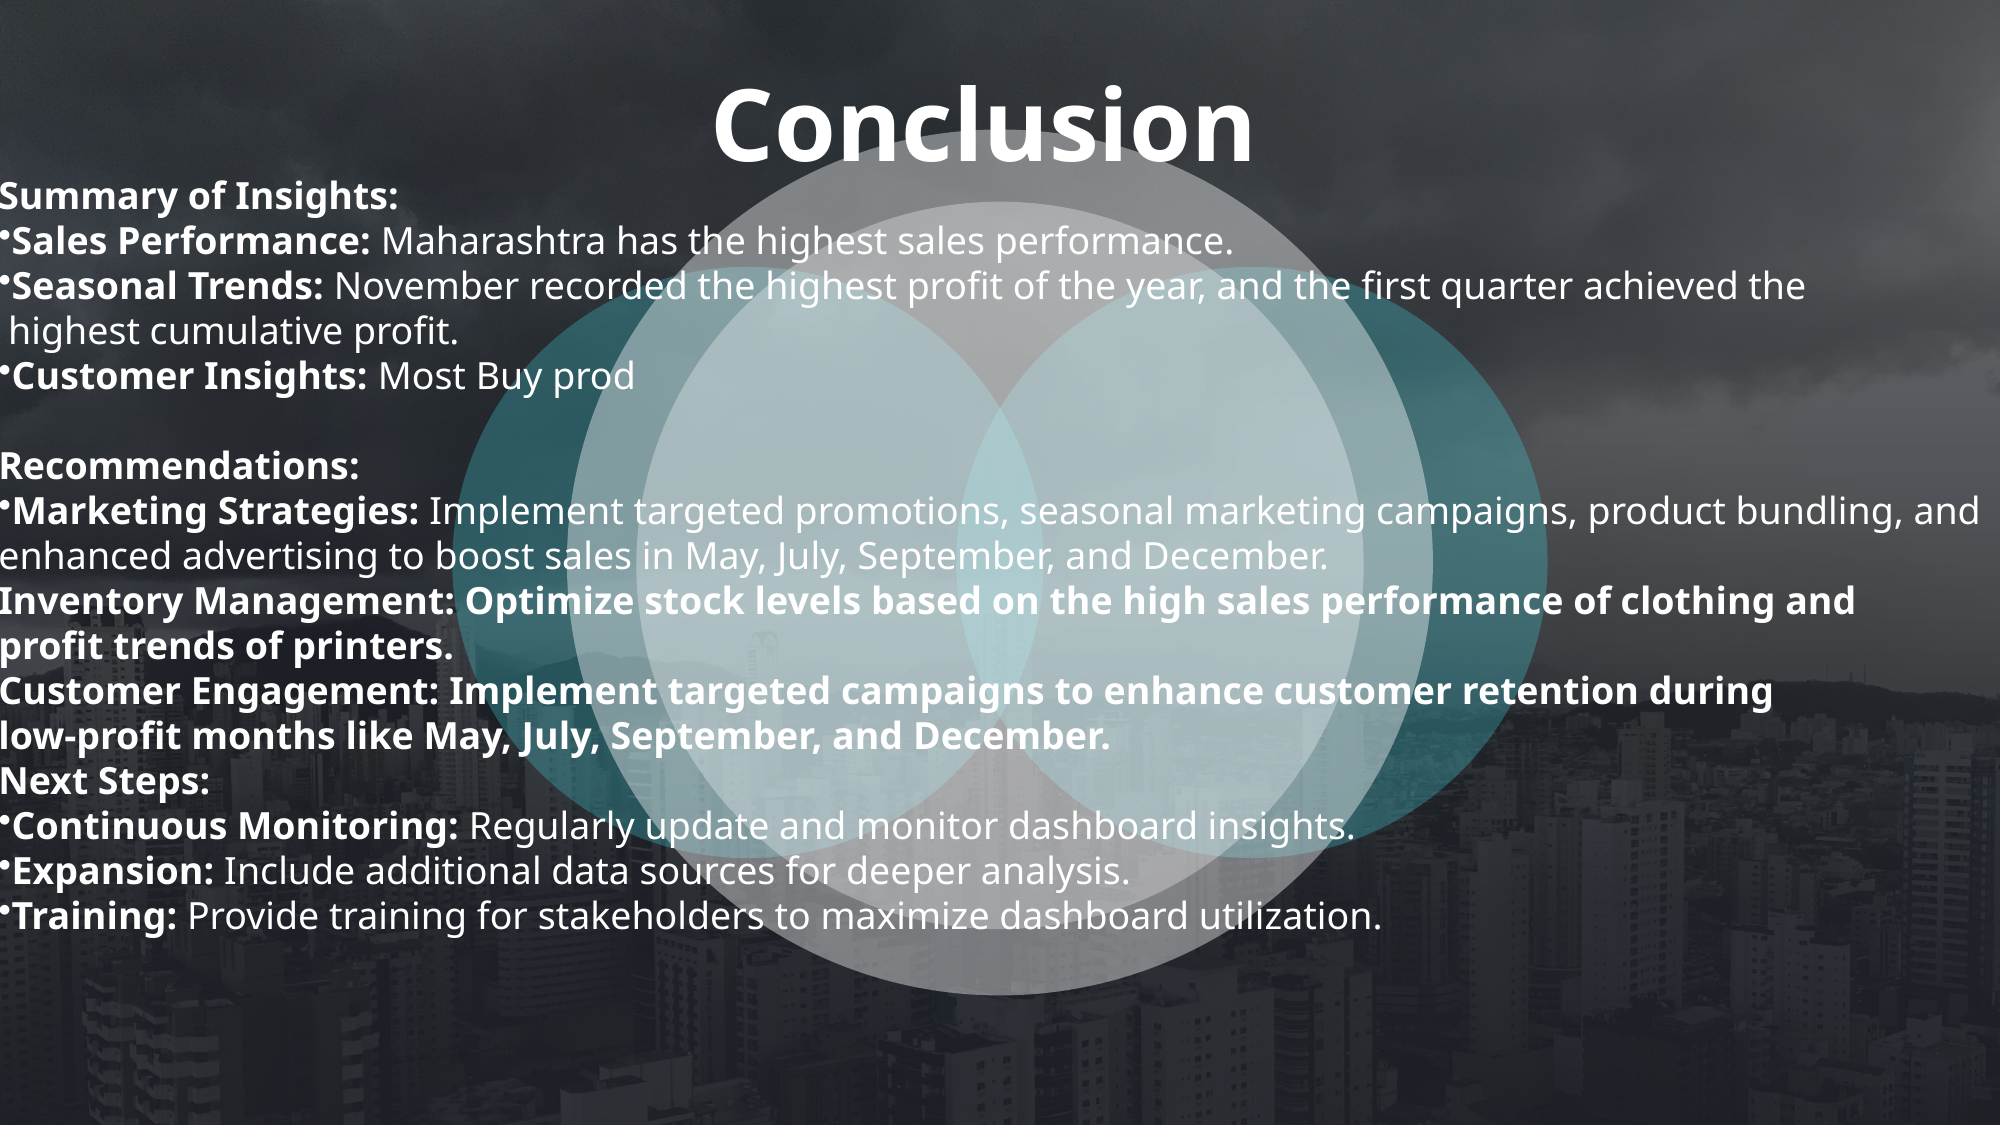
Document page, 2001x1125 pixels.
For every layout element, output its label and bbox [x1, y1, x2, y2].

text_box [452, 266, 1548, 859]
picture [0, 0, 2000, 1125]
